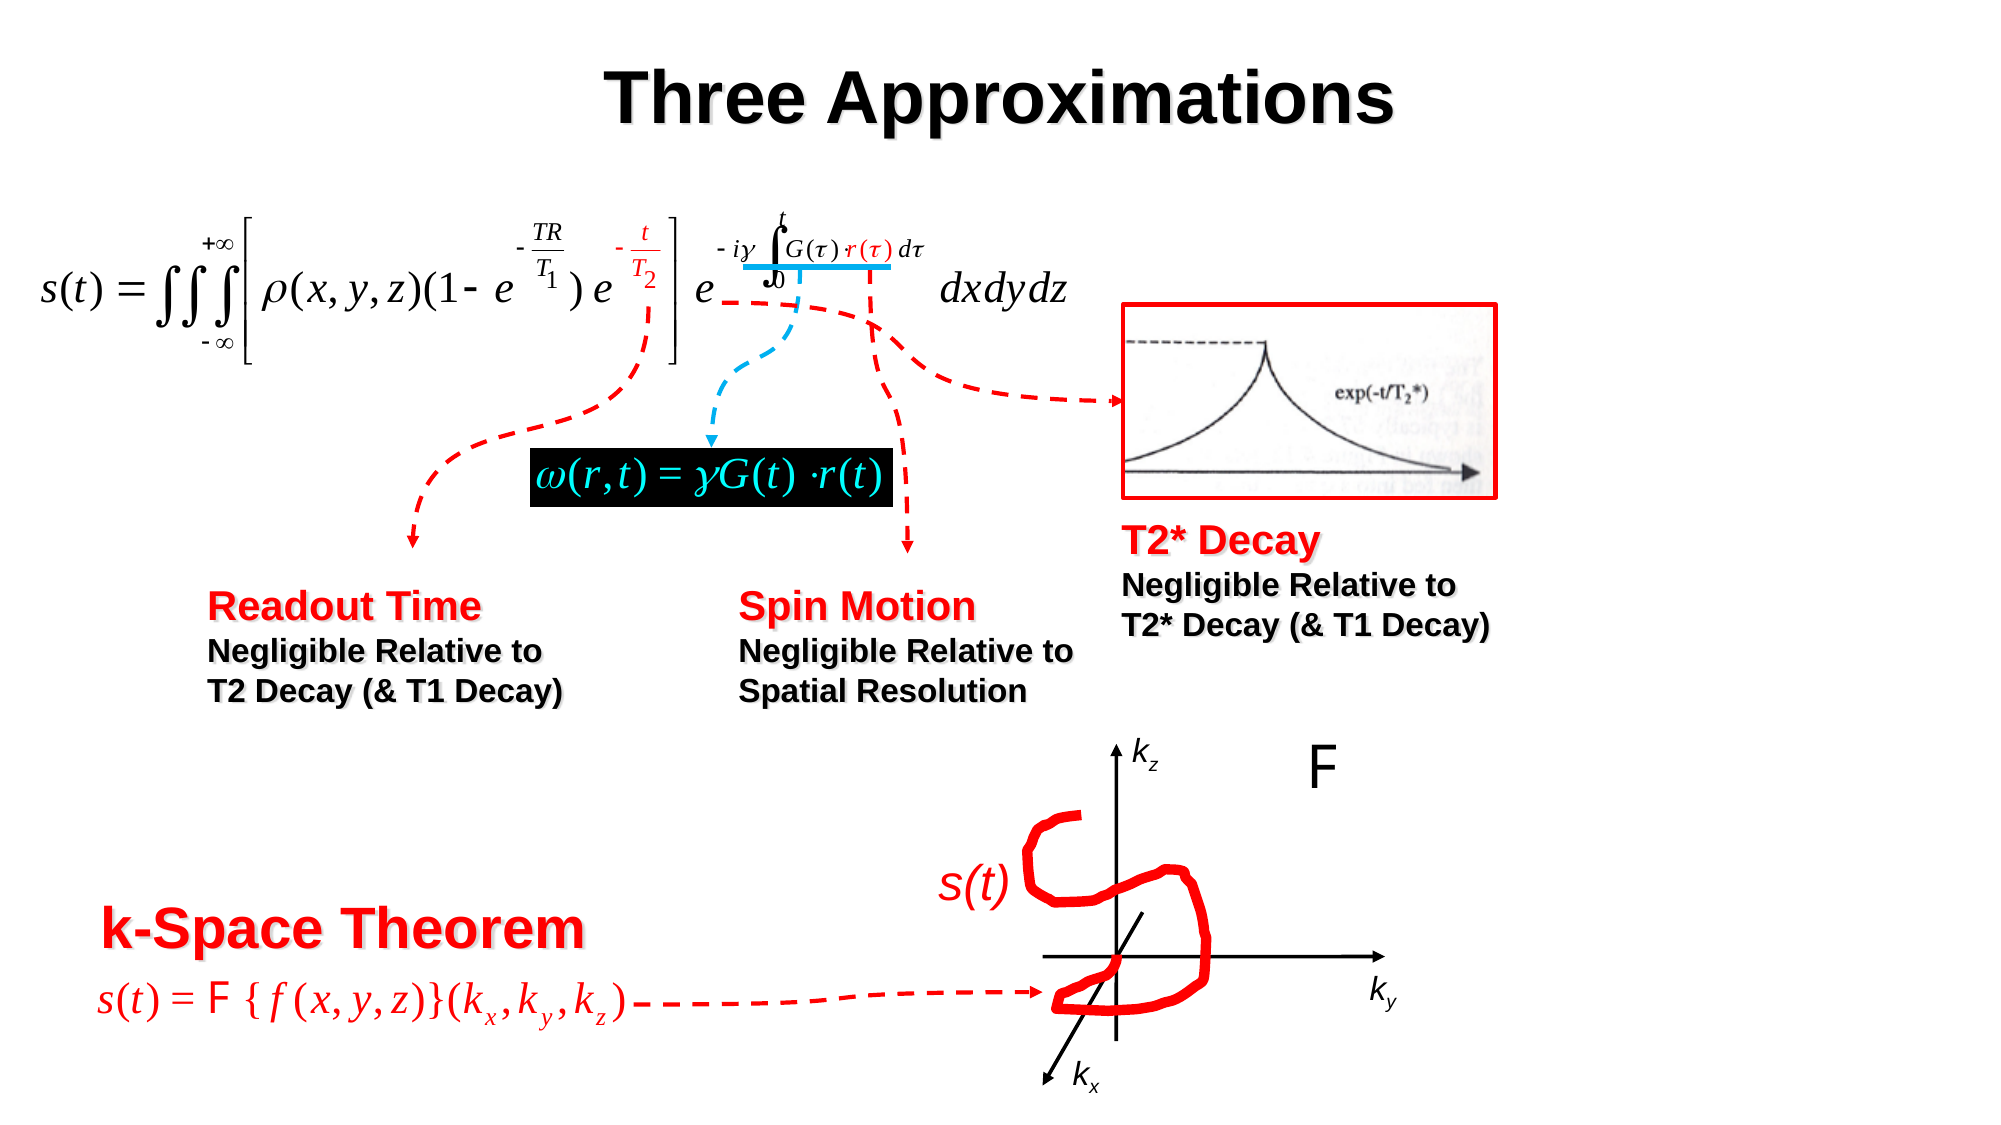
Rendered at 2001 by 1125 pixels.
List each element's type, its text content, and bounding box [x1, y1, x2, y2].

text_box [721, 302, 1125, 402]
text_box kz [1117, 722, 1174, 783]
text_box [1110, 743, 1123, 889]
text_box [32, 198, 1077, 373]
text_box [409, 309, 652, 546]
text_box Readout Time Negligible Relative to T2 Decay (& T1 Decay) [192, 553, 598, 735]
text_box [529, 447, 894, 507]
text_box s(t) [923, 843, 1026, 918]
text_box ky [1354, 959, 1412, 1020]
text_box k-Space Theorem [85, 898, 776, 953]
text_box T2* Decay Negligible Relative to T2* Decay (& T1 Decay) [1106, 487, 1513, 669]
text_box Spin Motion Negligible Relative to Spatial Resolution [723, 553, 1092, 735]
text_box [745, 409, 1033, 430]
text_box kx [1057, 1044, 1115, 1105]
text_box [1296, 733, 1368, 805]
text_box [89, 969, 634, 1040]
text_box [1042, 1060, 1057, 1086]
text_box [1027, 815, 1207, 1011]
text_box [633, 991, 1043, 1005]
title Three Approximations [33, 24, 1967, 163]
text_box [665, 312, 716, 402]
picture [1124, 306, 1494, 496]
text_box [1206, 950, 1386, 963]
